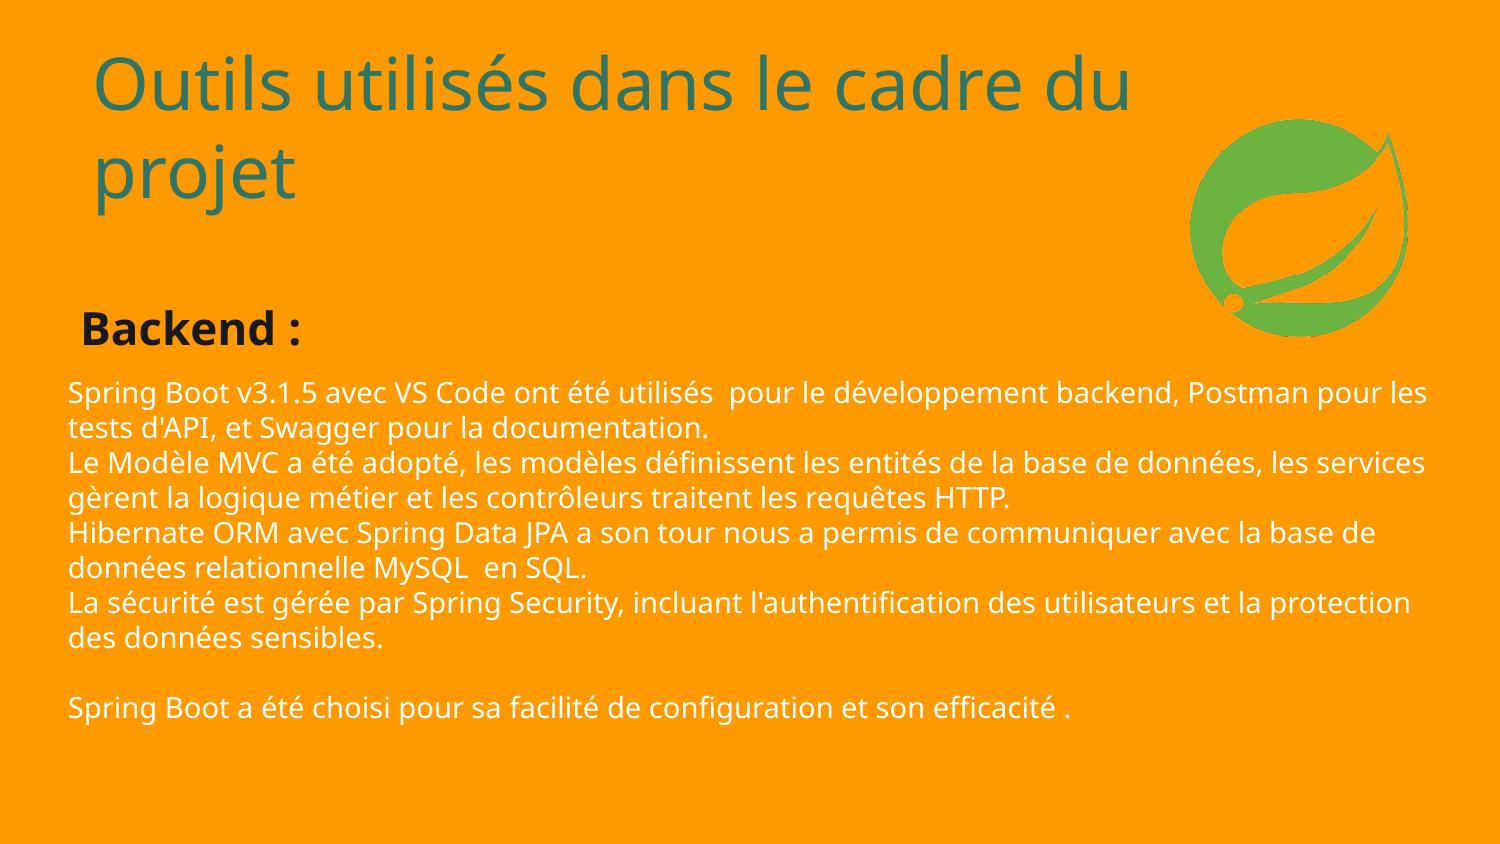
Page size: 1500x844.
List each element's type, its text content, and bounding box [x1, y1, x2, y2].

title Outils utilisés dans le cadre du projet [77, 22, 1344, 117]
picture [1190, 119, 1409, 338]
text_box Spring Boot v3.1.5 avec VS Code ont été utilisés pour le développement backend, Postman pour les tests d'API, et Swagger pour la documentation. Le Modèle MVC a été adopté, les modèles définissent les entités de la base de données, les services gèrent la logique métier et les contrôleurs traitent les requêtes HTTP. Hibernate ORM avec Spring Data JPA a son tour nous a permis de communiquer avec la base de données relationnelle MySQL en SQL. La sécurité est gérée par Spring Security, incluant l'authentification des utilisateurs et la protection des données sensibles. Spring Boot a été choisi pour sa facilité de configuration et son efficacité . [52, 359, 1448, 740]
text_box Backend : [65, 284, 701, 370]
